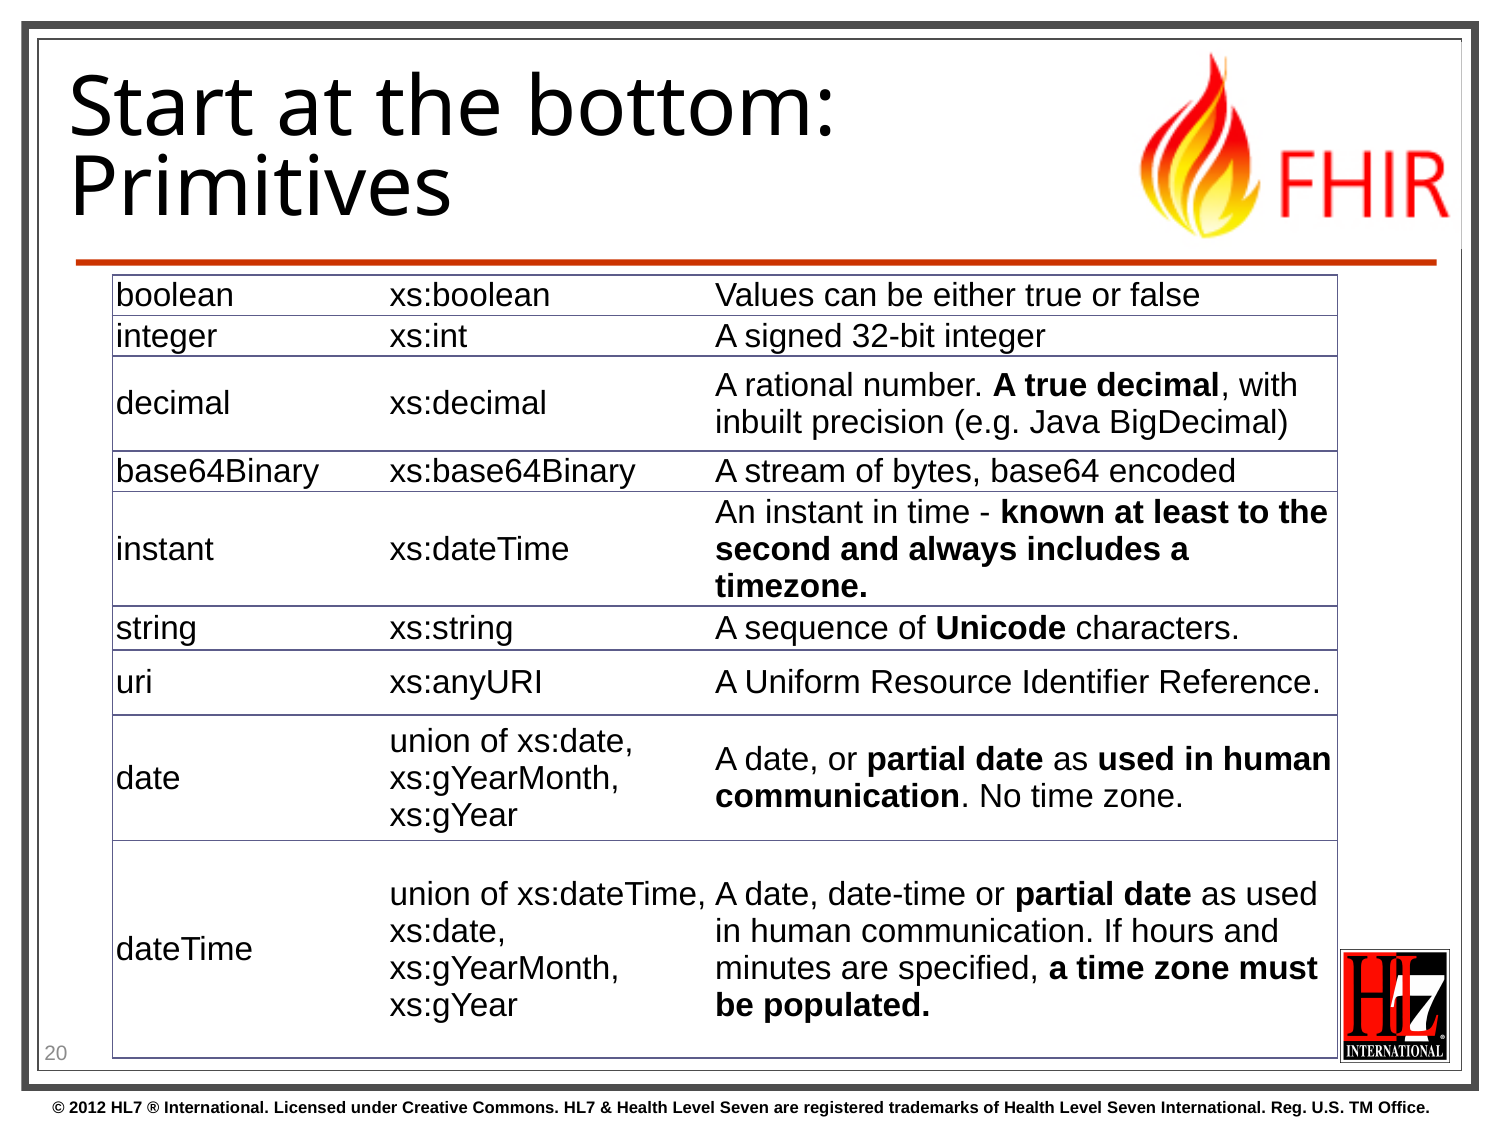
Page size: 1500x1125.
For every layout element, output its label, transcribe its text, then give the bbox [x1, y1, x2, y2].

table_cell xs:base64Binary [386, 452, 712, 491]
table_header Values can be either true or false [712, 276, 1337, 315]
table_cell uri [113, 651, 386, 714]
table_cell An instant in time - known at least to the second and always includes a timezone. [712, 492, 1337, 605]
table_header boolean [113, 276, 386, 315]
table_cell string [113, 607, 386, 649]
table_cell A signed 32-bit integer [712, 316, 1337, 355]
table_cell instant [113, 492, 386, 605]
table_cell A rational number. A true decimal, with inbuilt precision (e.g. Java BigDecimal) [712, 357, 1337, 450]
table_cell A Uniform Resource Identifier Reference. [712, 651, 1337, 714]
table_cell dateTime [113, 841, 386, 1057]
table_cell decimal [113, 357, 386, 450]
table_cell A date, or partial date as used in human communication. No time zone. [712, 716, 1337, 840]
table_cell union of xs:date, xs:gYearMonth, xs:gYear [386, 716, 712, 840]
slide_number 20 [29, 1034, 148, 1071]
table_cell xs:decimal [386, 357, 712, 450]
table_cell xs:dateTime [386, 492, 712, 605]
table_cell A stream of bytes, base64 encoded [712, 452, 1337, 491]
picture [1128, 42, 1462, 249]
table_cell base64Binary [113, 452, 386, 491]
table_cell date [113, 716, 386, 840]
table_cell union of xs:dateTime, xs:date, xs:gYearMonth, xs:gYear [386, 841, 712, 1057]
table_cell A sequence of Unicode characters. [712, 607, 1337, 649]
table_cell xs:int [386, 316, 712, 355]
table_cell A date, date-time or partial date as used in human communication. If hours and minutes are specified, a time zone must be populated. [712, 841, 1337, 1057]
table_cell xs:string [386, 607, 712, 649]
title Start at the bottom: Primitives [53, 54, 1128, 249]
picture [1340, 949, 1450, 1063]
table_cell xs:anyURI [386, 651, 712, 714]
table_cell integer [113, 316, 386, 355]
table_header xs:boolean [386, 276, 712, 315]
